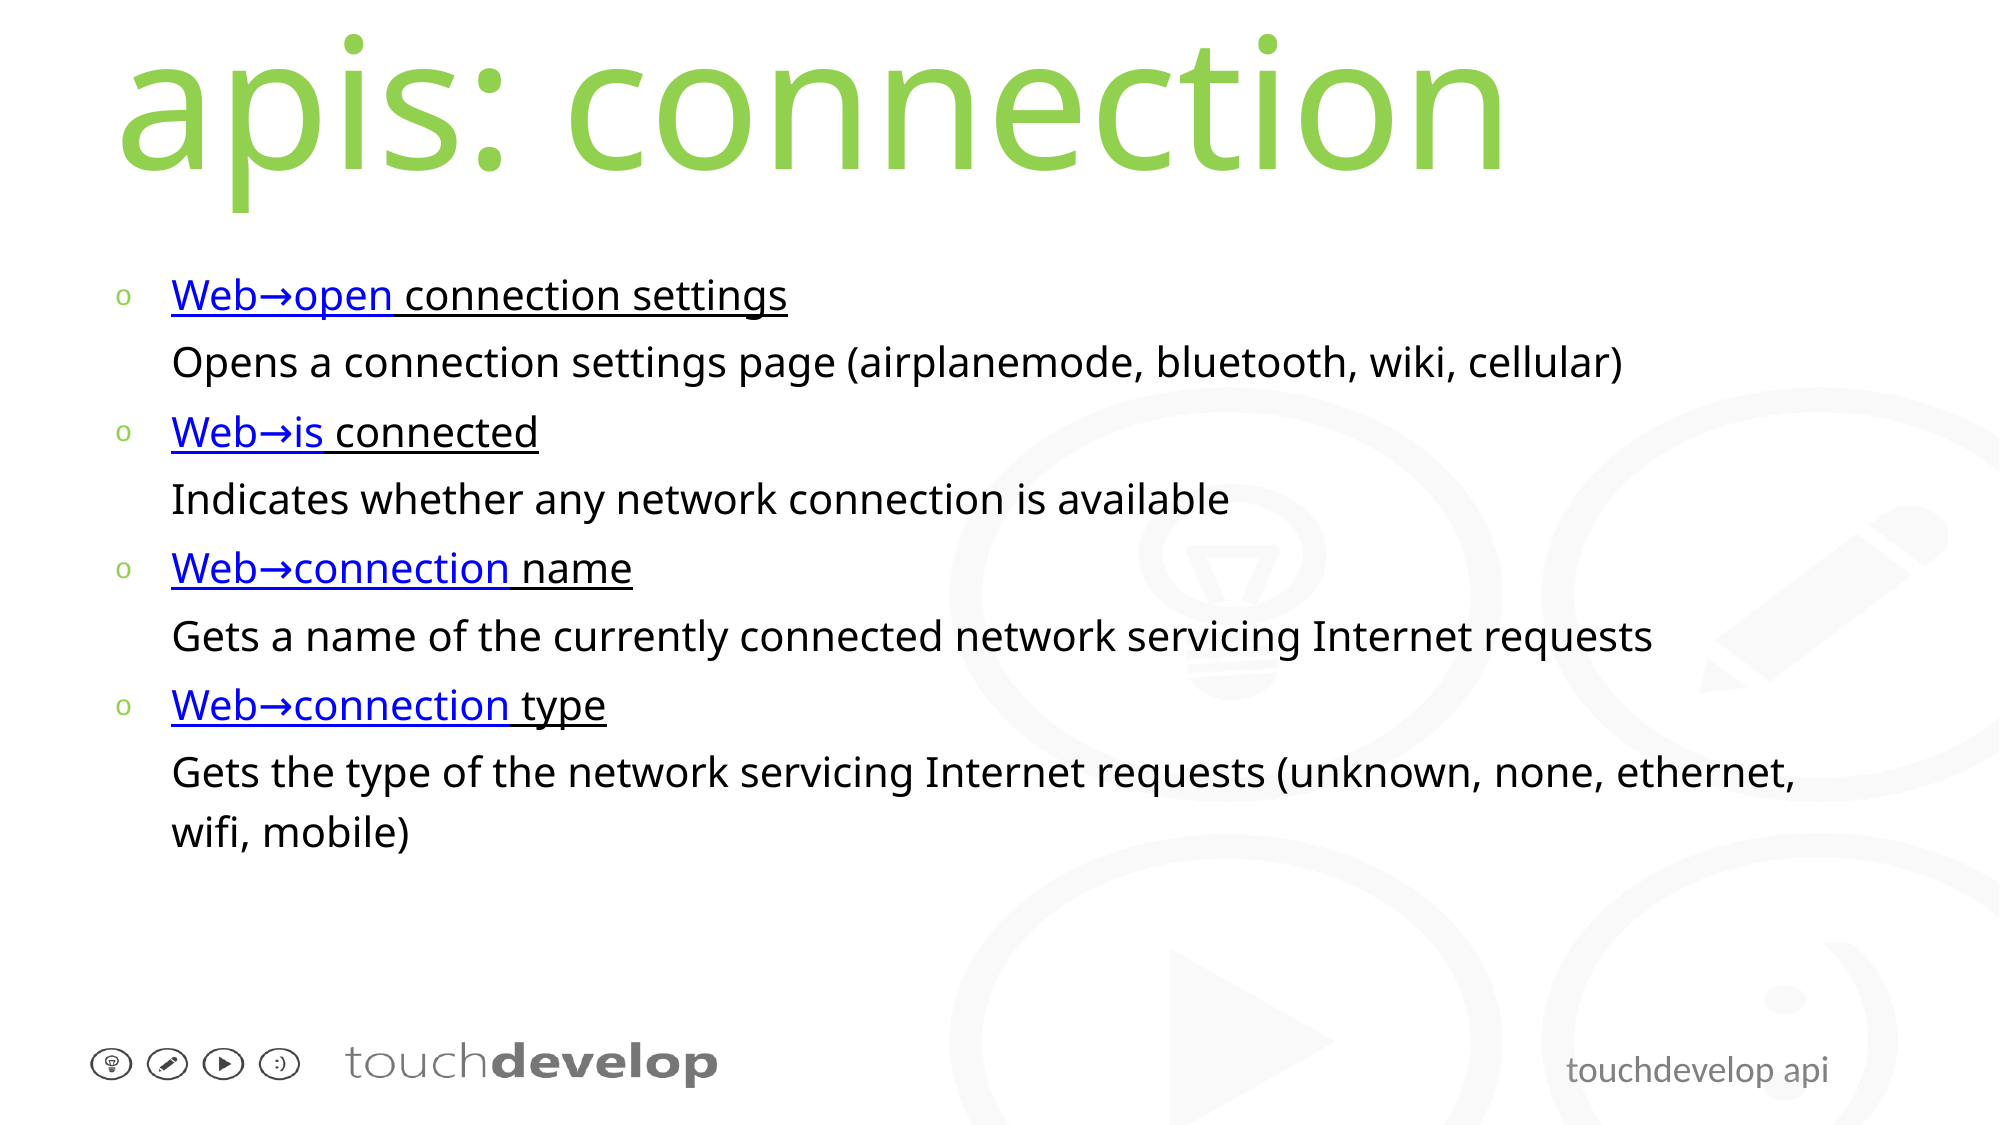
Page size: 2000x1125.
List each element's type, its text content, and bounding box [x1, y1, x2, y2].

picture [949, 387, 2000, 1125]
list Web→open connection settings Opens a connection settings page (airplanemode, bluetooth, wiki, cellular) Web→is connected Indicates whether any network connection is available Web→connection name Gets a name of the currently connected network servicing Internet requests Web→connection type Gets the type of the network servicing Internet requests (unknown, none, ethernet, wifi, mobile) [99, 249, 1900, 1005]
title apis: connection [99, 0, 1900, 213]
picture [90, 1042, 717, 1088]
